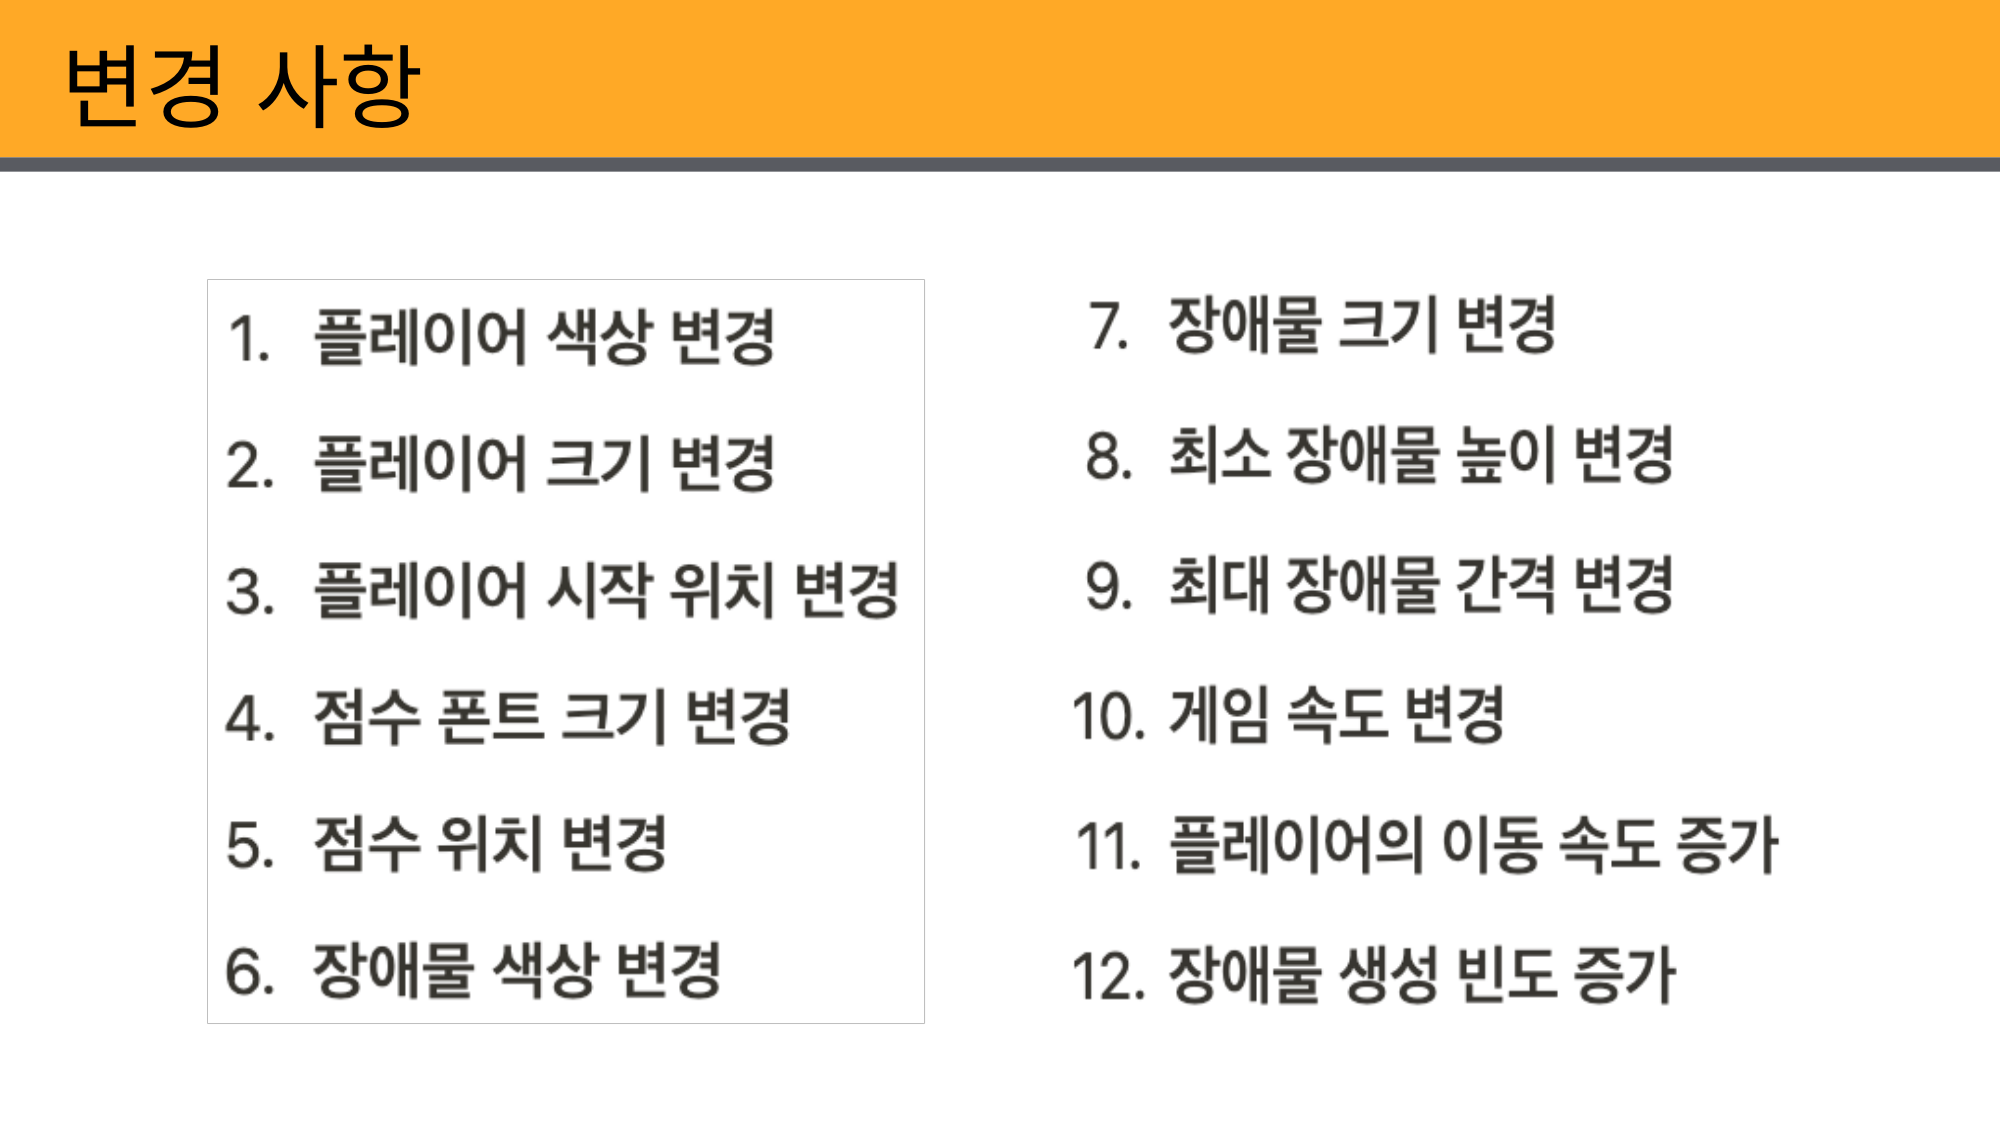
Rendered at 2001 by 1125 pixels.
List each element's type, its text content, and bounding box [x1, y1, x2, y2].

text_box [205, 277, 927, 1026]
text_box [1072, 277, 1795, 1026]
text_box 변경 사항 [46, 22, 1954, 147]
